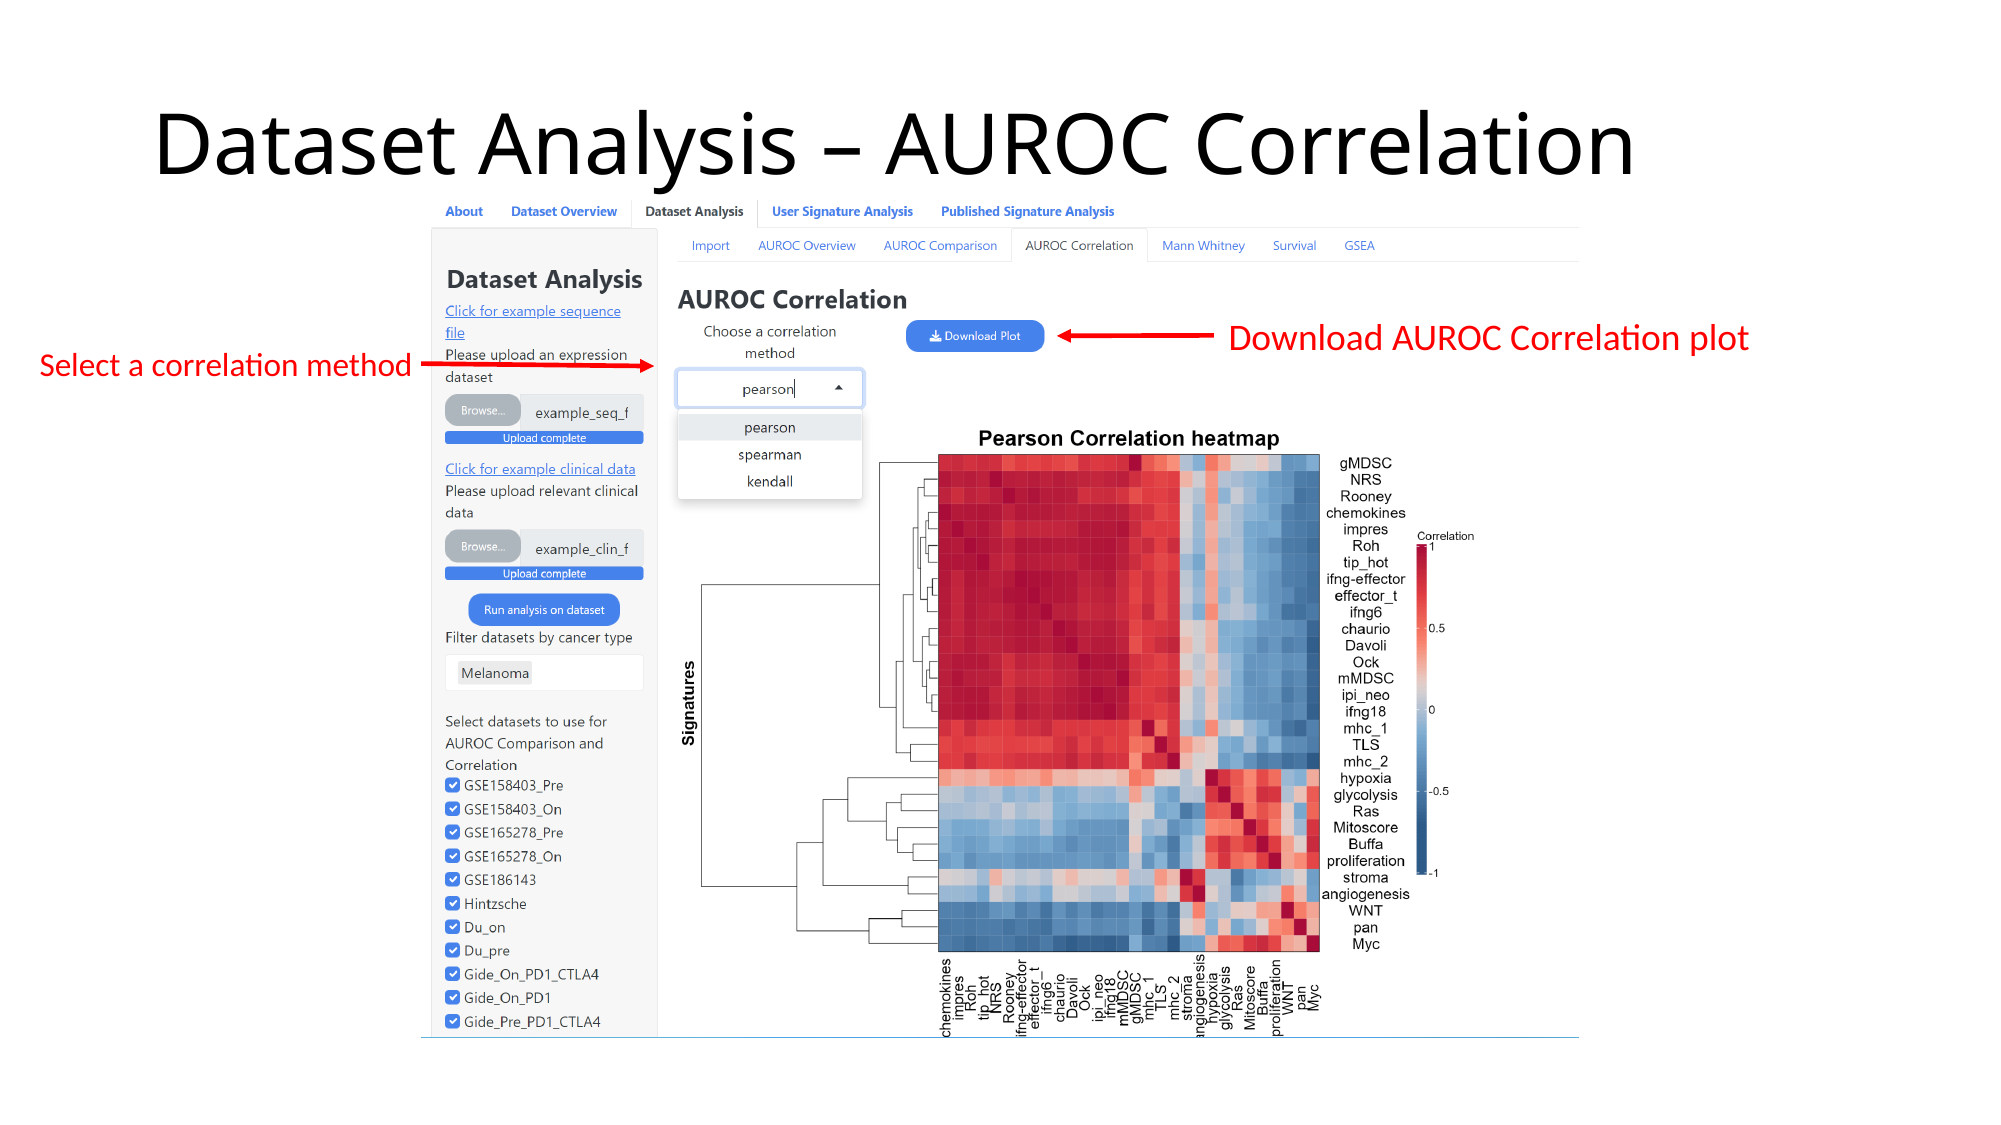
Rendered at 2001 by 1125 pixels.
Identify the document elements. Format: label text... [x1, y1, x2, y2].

text_box Select a correlation method [24, 335, 421, 391]
text_box Download AUROC Correlation plot [1579, 305, 1798, 366]
picture [421, 200, 1579, 1038]
title Dataset Analysis – AUROC Correlation [137, 47, 1863, 201]
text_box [421, 363, 655, 367]
